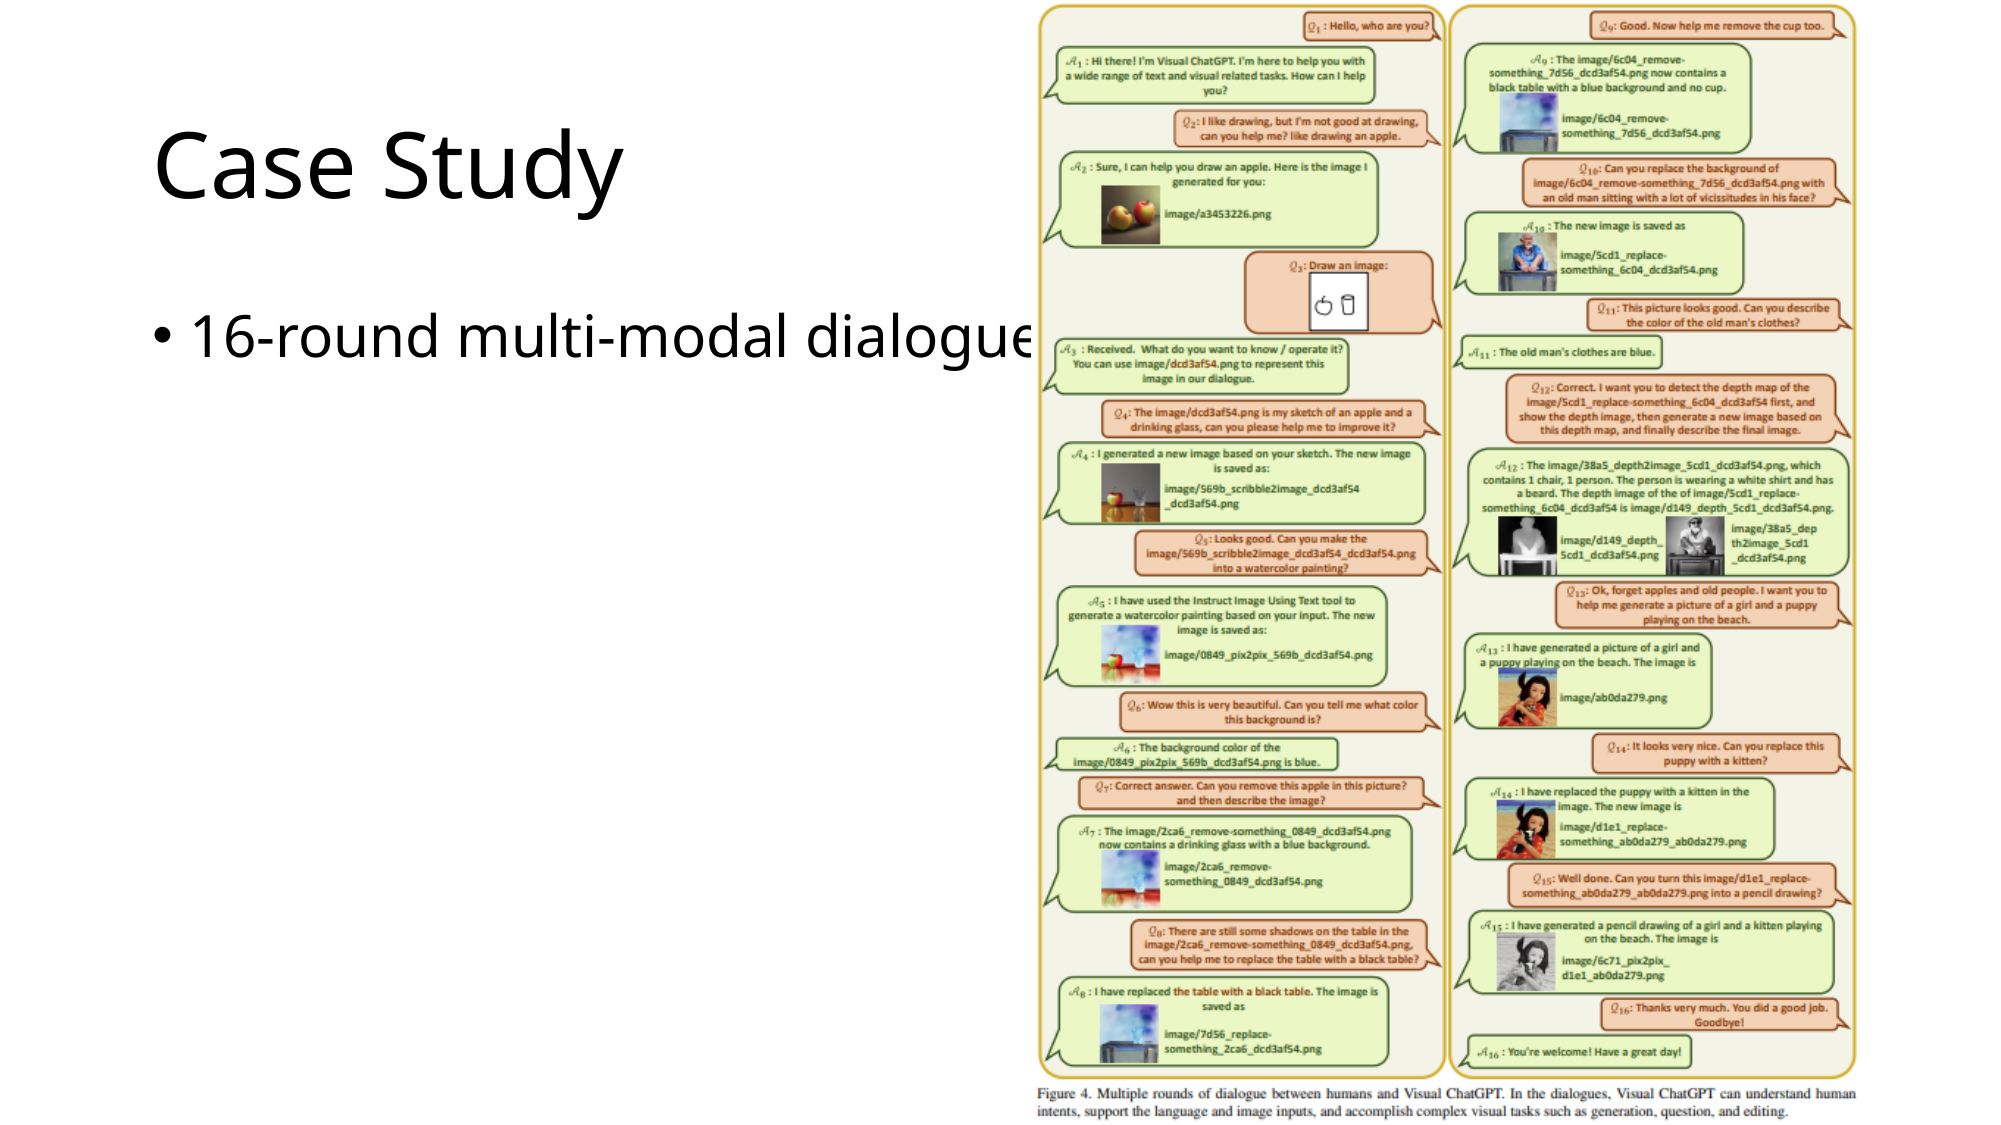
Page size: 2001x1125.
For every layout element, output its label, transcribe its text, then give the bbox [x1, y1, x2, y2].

title Case Study [137, 59, 1031, 278]
list 16-round multi-modal dialogue [137, 299, 1031, 1014]
picture [1031, 0, 1863, 1125]
